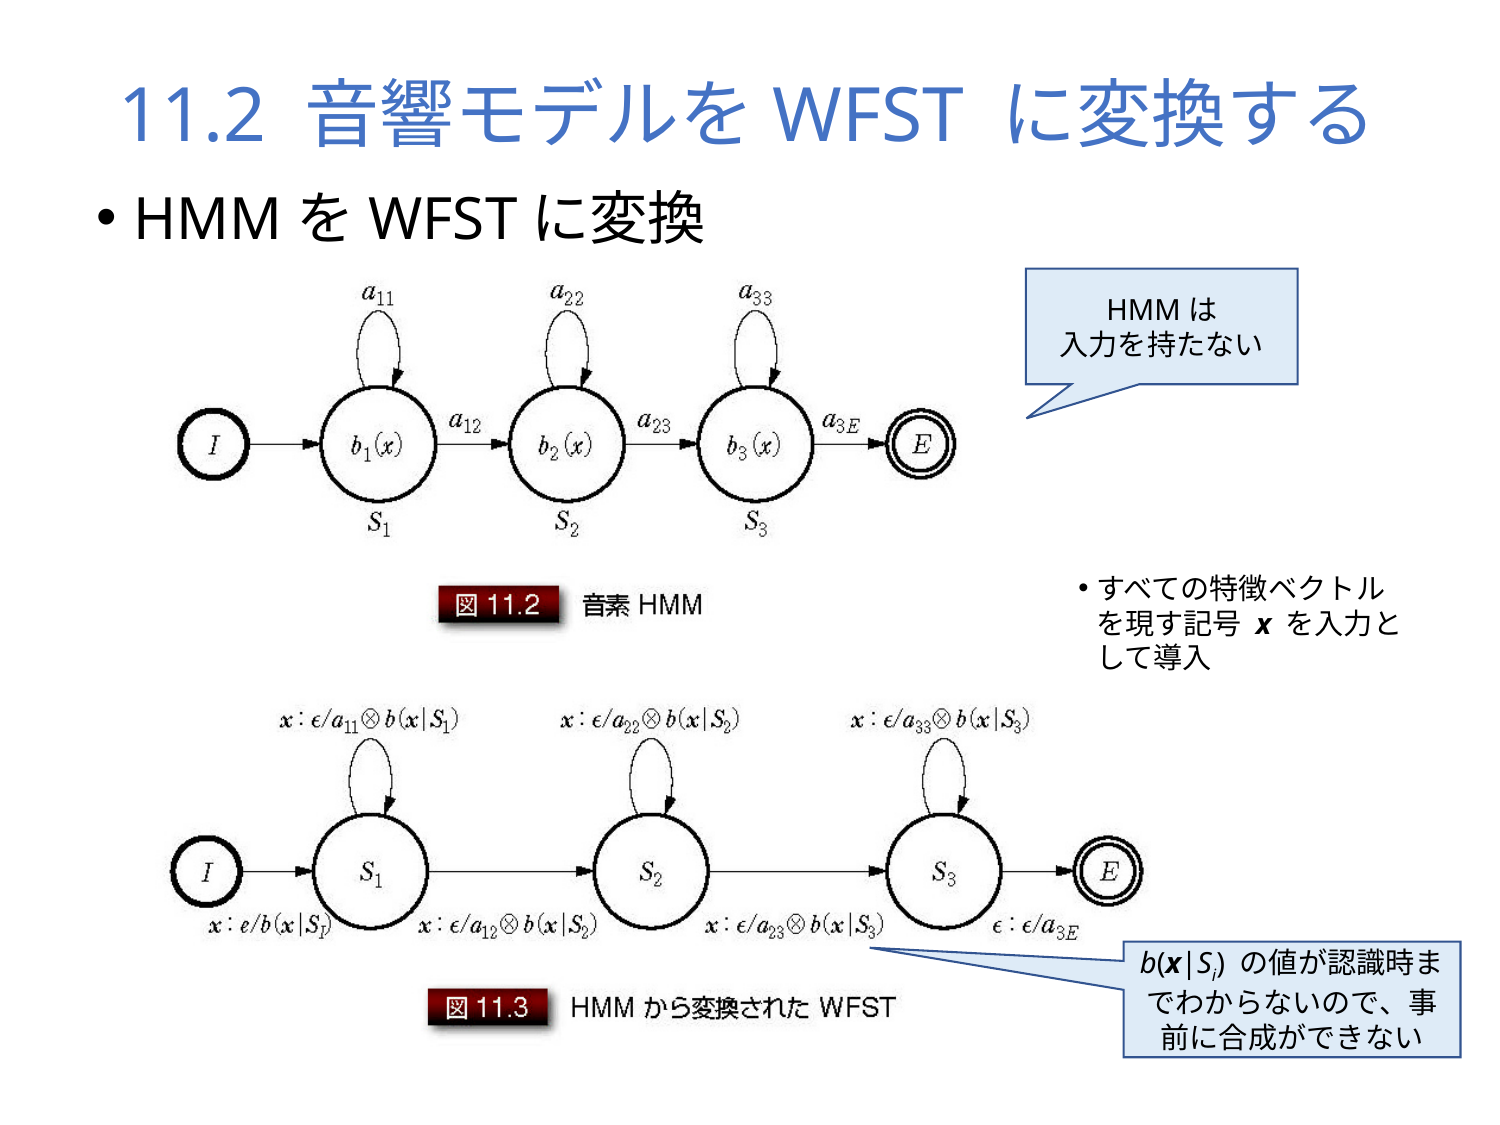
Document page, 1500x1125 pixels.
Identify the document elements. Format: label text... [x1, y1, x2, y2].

text_box すべての特徴ベクトル を現す記号 x を入力と して導入 [1063, 562, 1418, 683]
picture [146, 680, 1171, 1048]
text_box HMMは 入力を持たない [1024, 267, 1299, 420]
text_box b(x|Si) の値が認識時までわからないので、事前に合成ができない [1122, 940, 1462, 1059]
picture [150, 259, 979, 643]
title 11.2 音響モデルをWFST に変換する [103, 59, 1397, 174]
list HMMをWFSTに変換 [80, 173, 1375, 952]
